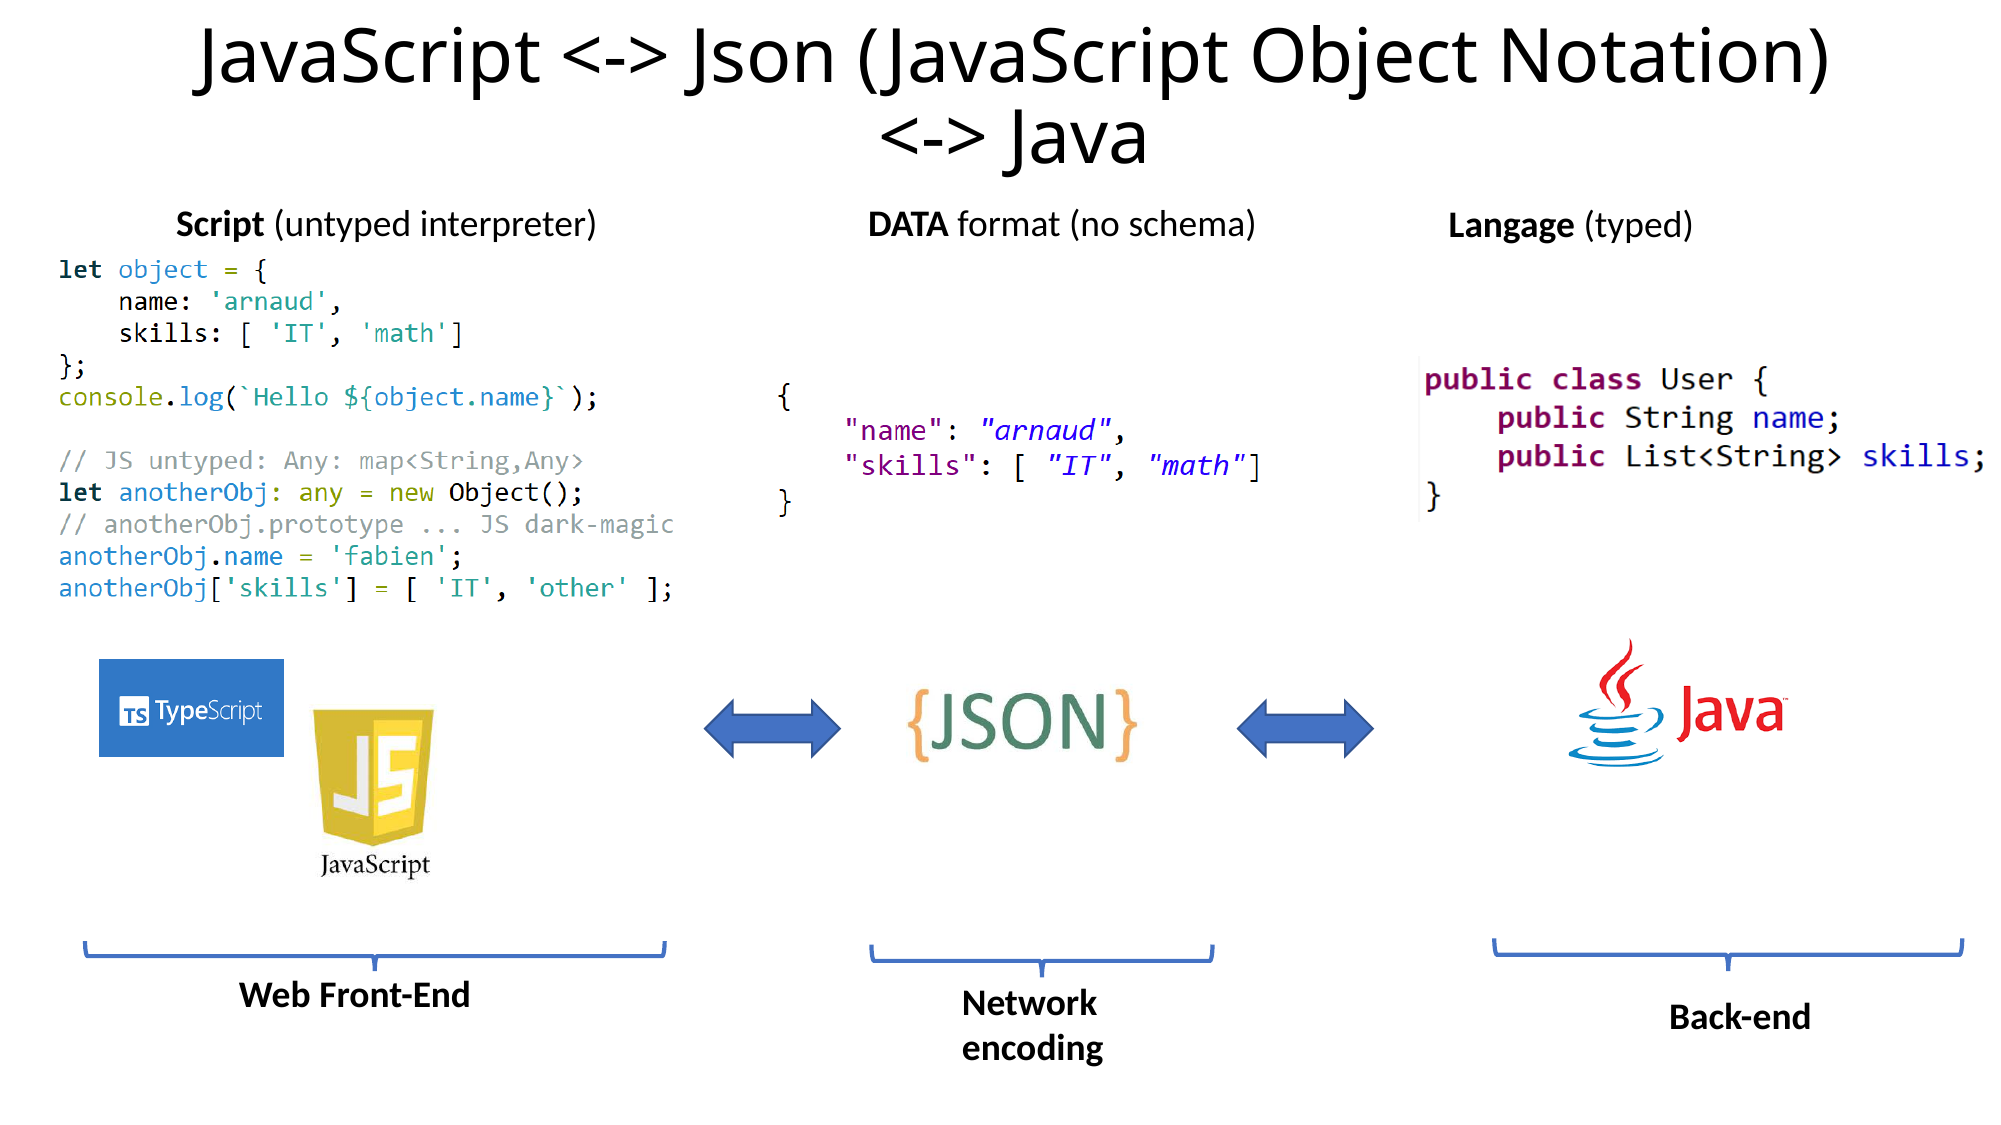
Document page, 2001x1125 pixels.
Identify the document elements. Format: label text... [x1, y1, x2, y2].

text_box [703, 698, 842, 759]
text_box [1493, 938, 1963, 972]
text_box Web Front-End [224, 962, 487, 1023]
picture [772, 372, 1270, 529]
title JavaScript <-> Json (JavaScript Object Notation) <-> Java [152, 4, 1878, 193]
text_box [1236, 698, 1375, 759]
text_box Network encoding [947, 970, 1128, 1076]
picture [55, 250, 698, 617]
text_box [84, 941, 666, 972]
picture [99, 659, 463, 884]
text_box DATA format (no schema) [853, 191, 1272, 251]
picture [1418, 356, 2000, 522]
picture [906, 672, 1152, 775]
text_box Script (untyped interpreter) [161, 191, 613, 250]
text_box Langage (typed) [1434, 192, 1709, 253]
picture [1555, 631, 1801, 771]
text_box [870, 944, 1214, 970]
text_box Back-end [1654, 984, 1827, 1045]
